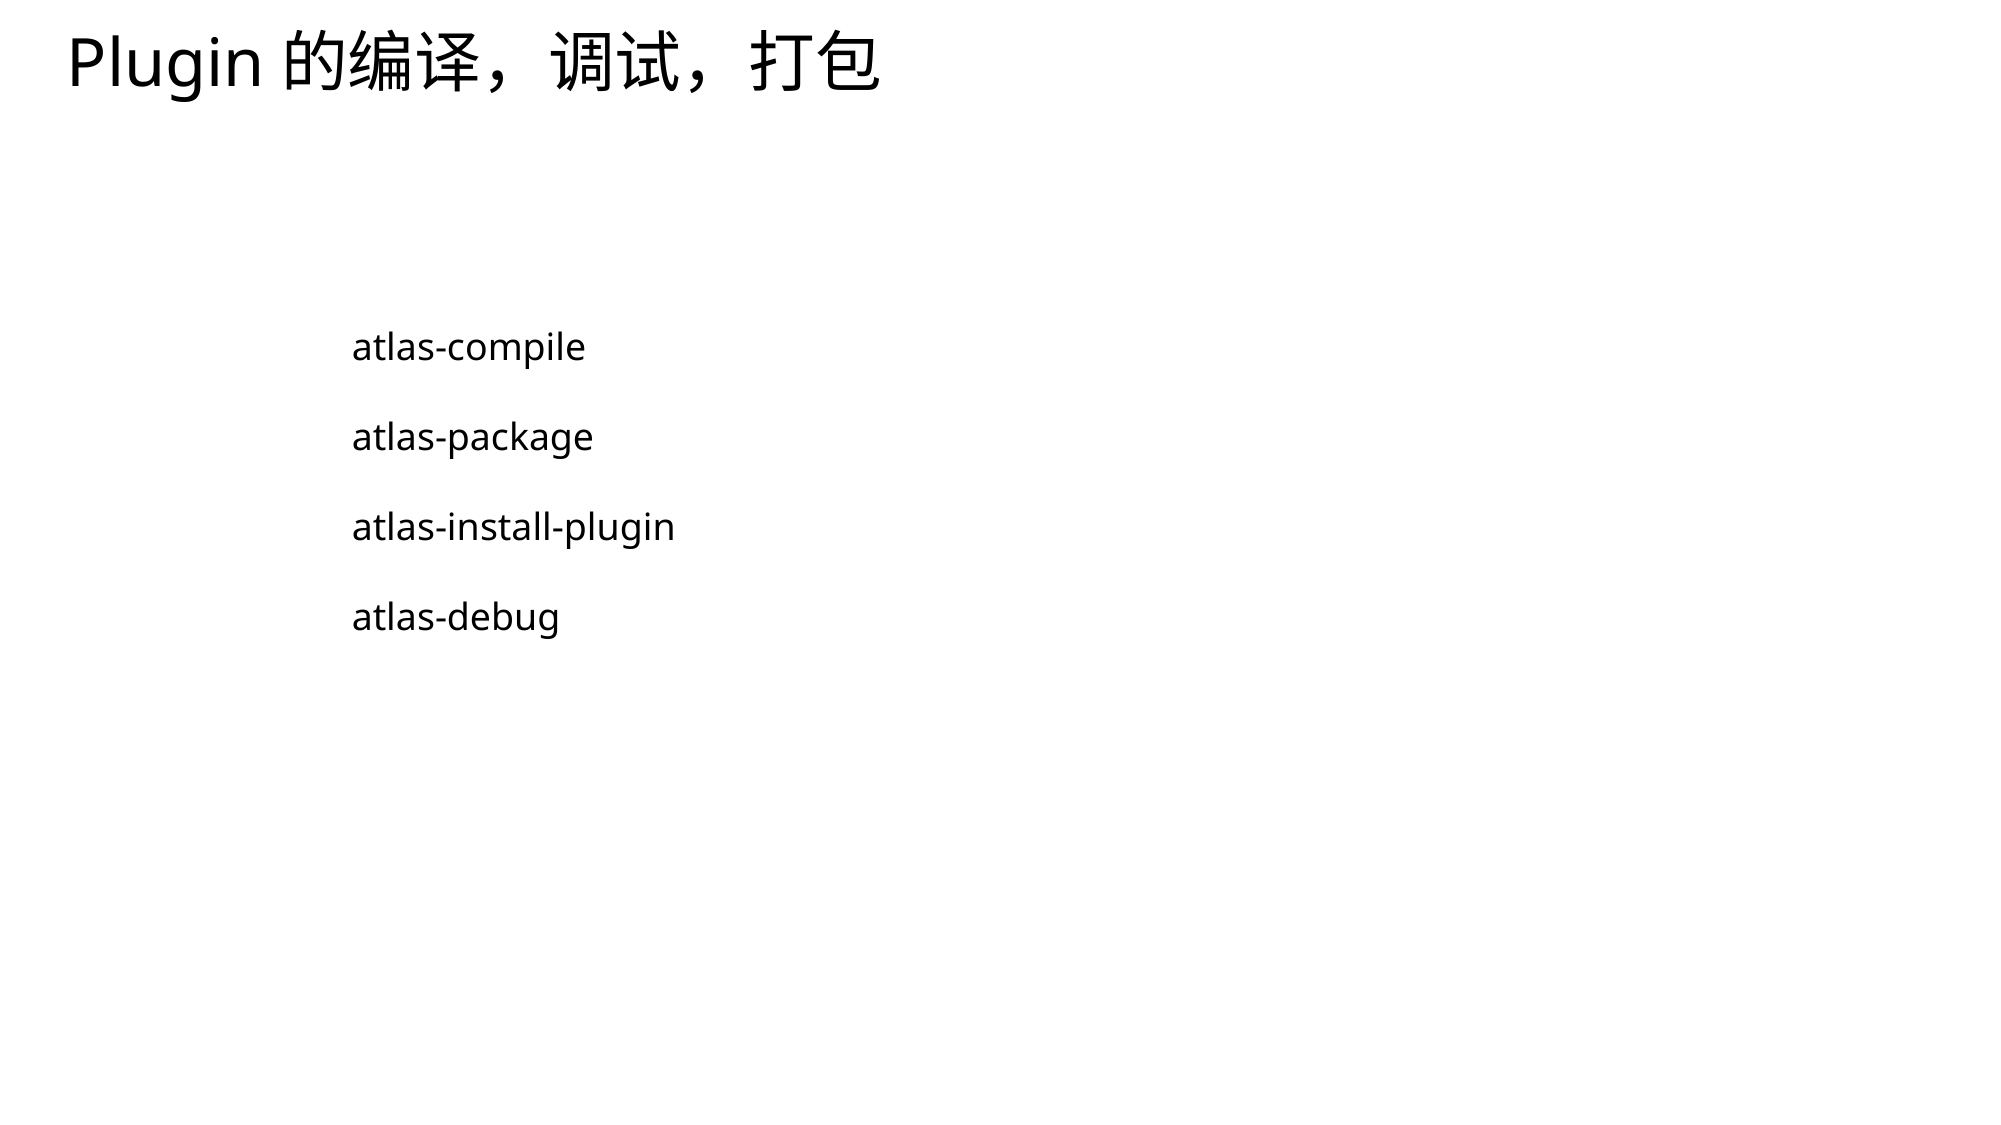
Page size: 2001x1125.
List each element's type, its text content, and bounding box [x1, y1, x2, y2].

text_box atlas-compile atlas-package atlas-install-plugin atlas-debug [337, 270, 785, 736]
title Plugin的编译，调试，打包 [51, 0, 1777, 131]
